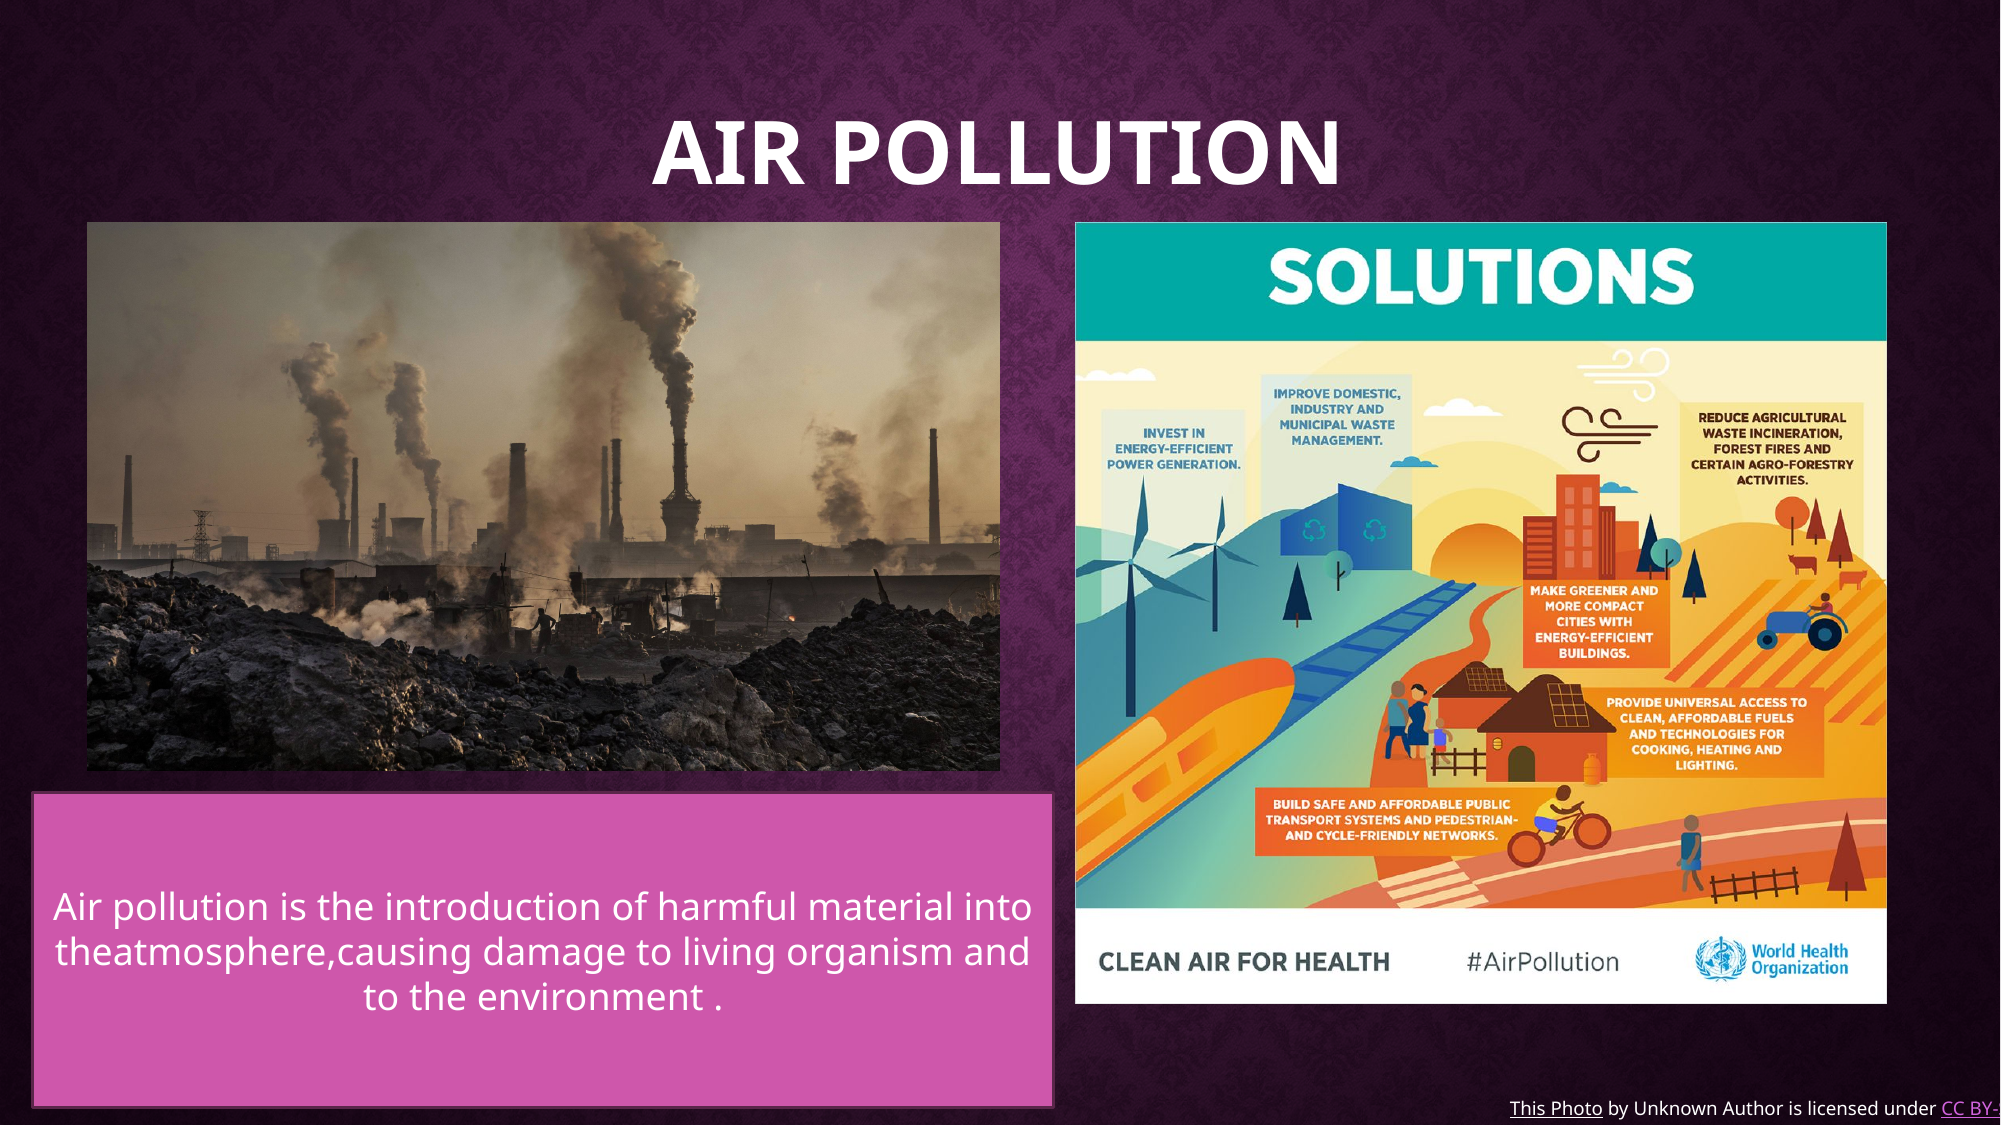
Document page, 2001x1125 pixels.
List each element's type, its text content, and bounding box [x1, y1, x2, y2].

title Air pollution [149, 99, 1849, 318]
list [87, 222, 1000, 772]
text_box Air pollution is the introduction of harmful material into theatmosphere,causing damage to living organism and to the environment . [31, 791, 1055, 1109]
text_box This Photo by Unknown Author is licensed under CC BY-SA [1495, 1088, 2000, 1125]
picture [1075, 222, 1887, 1005]
